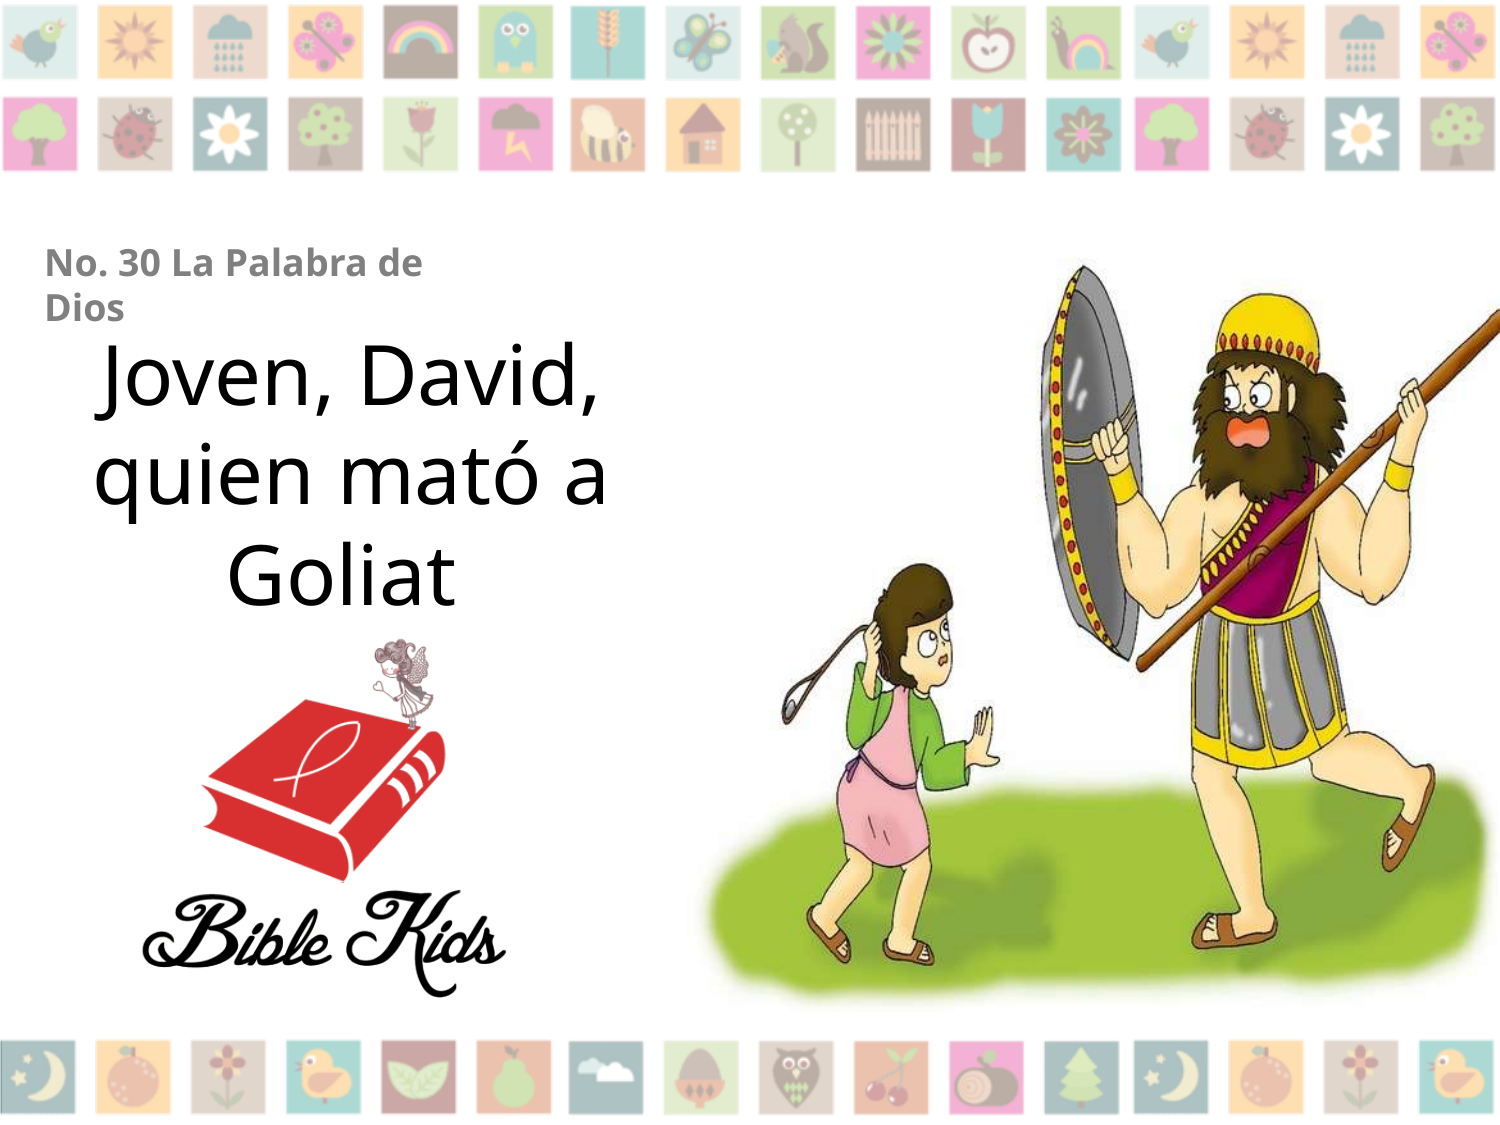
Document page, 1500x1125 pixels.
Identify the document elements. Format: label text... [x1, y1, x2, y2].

picture [117, 600, 544, 1027]
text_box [0, 1028, 1500, 1118]
text_box Joven, David, quien mató a Goliat [29, 314, 661, 730]
text_box No. 30 La Palabra de Dios [29, 231, 526, 314]
picture [666, 196, 1500, 1013]
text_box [0, 3, 1500, 181]
